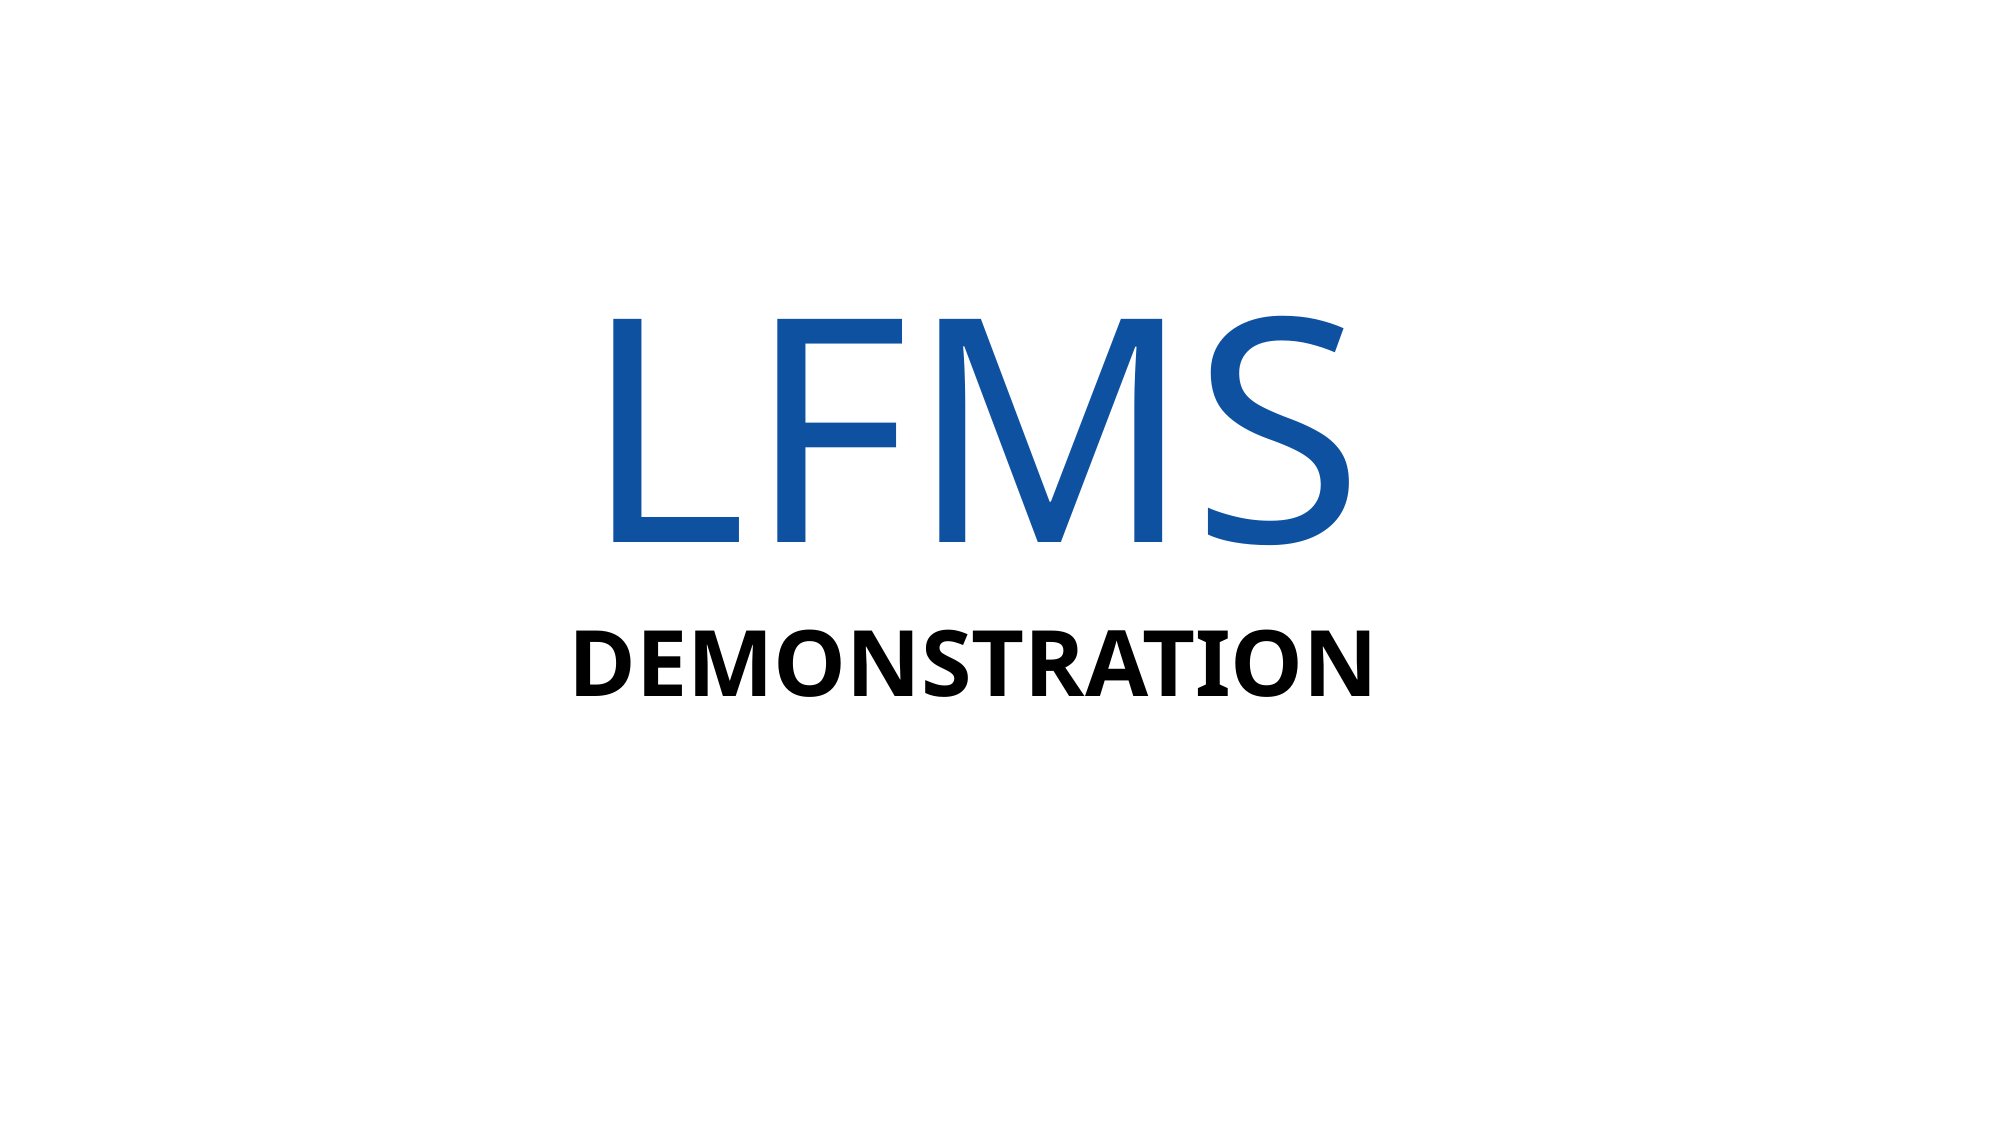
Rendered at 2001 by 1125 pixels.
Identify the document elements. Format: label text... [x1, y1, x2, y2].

text_box LFMS DEMONSTRATION [473, 222, 1474, 723]
